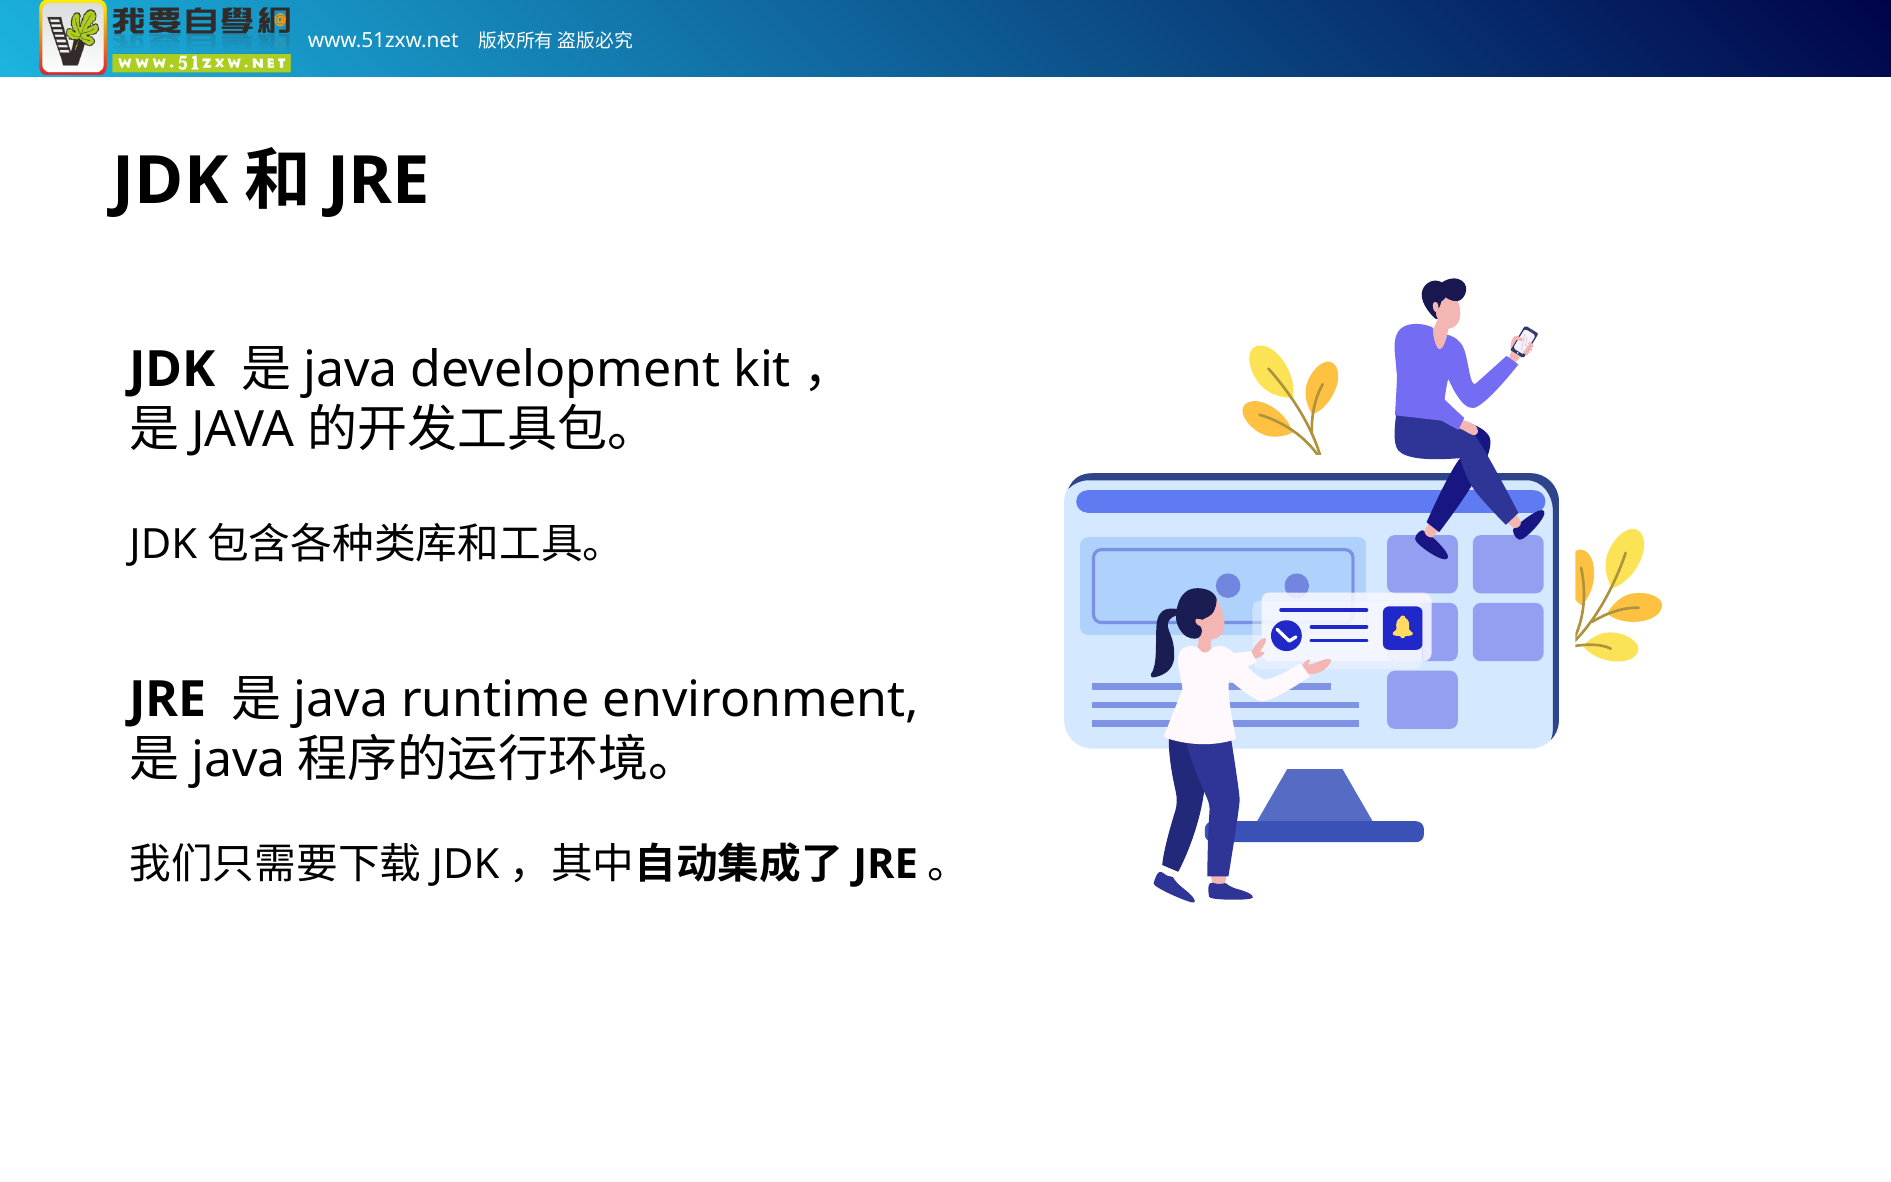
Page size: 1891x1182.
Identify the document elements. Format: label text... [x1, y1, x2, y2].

picture [1045, 278, 1663, 903]
picture [39, 0, 291, 75]
text_box www.51zxw.net 版权所有 盗版必究 [291, 11, 858, 59]
text_box JDK和JRE [97, 128, 446, 224]
text_box [0, 0, 1891, 78]
text_box JDK 是java development kit， 是JAVA的开发工具包。 JDK包含各种类库和工具。 JRE 是java runtime environment, 是java程序的运行环境。 我们只需要下载JDK，其中自动集成了JRE。 [114, 329, 1663, 1095]
